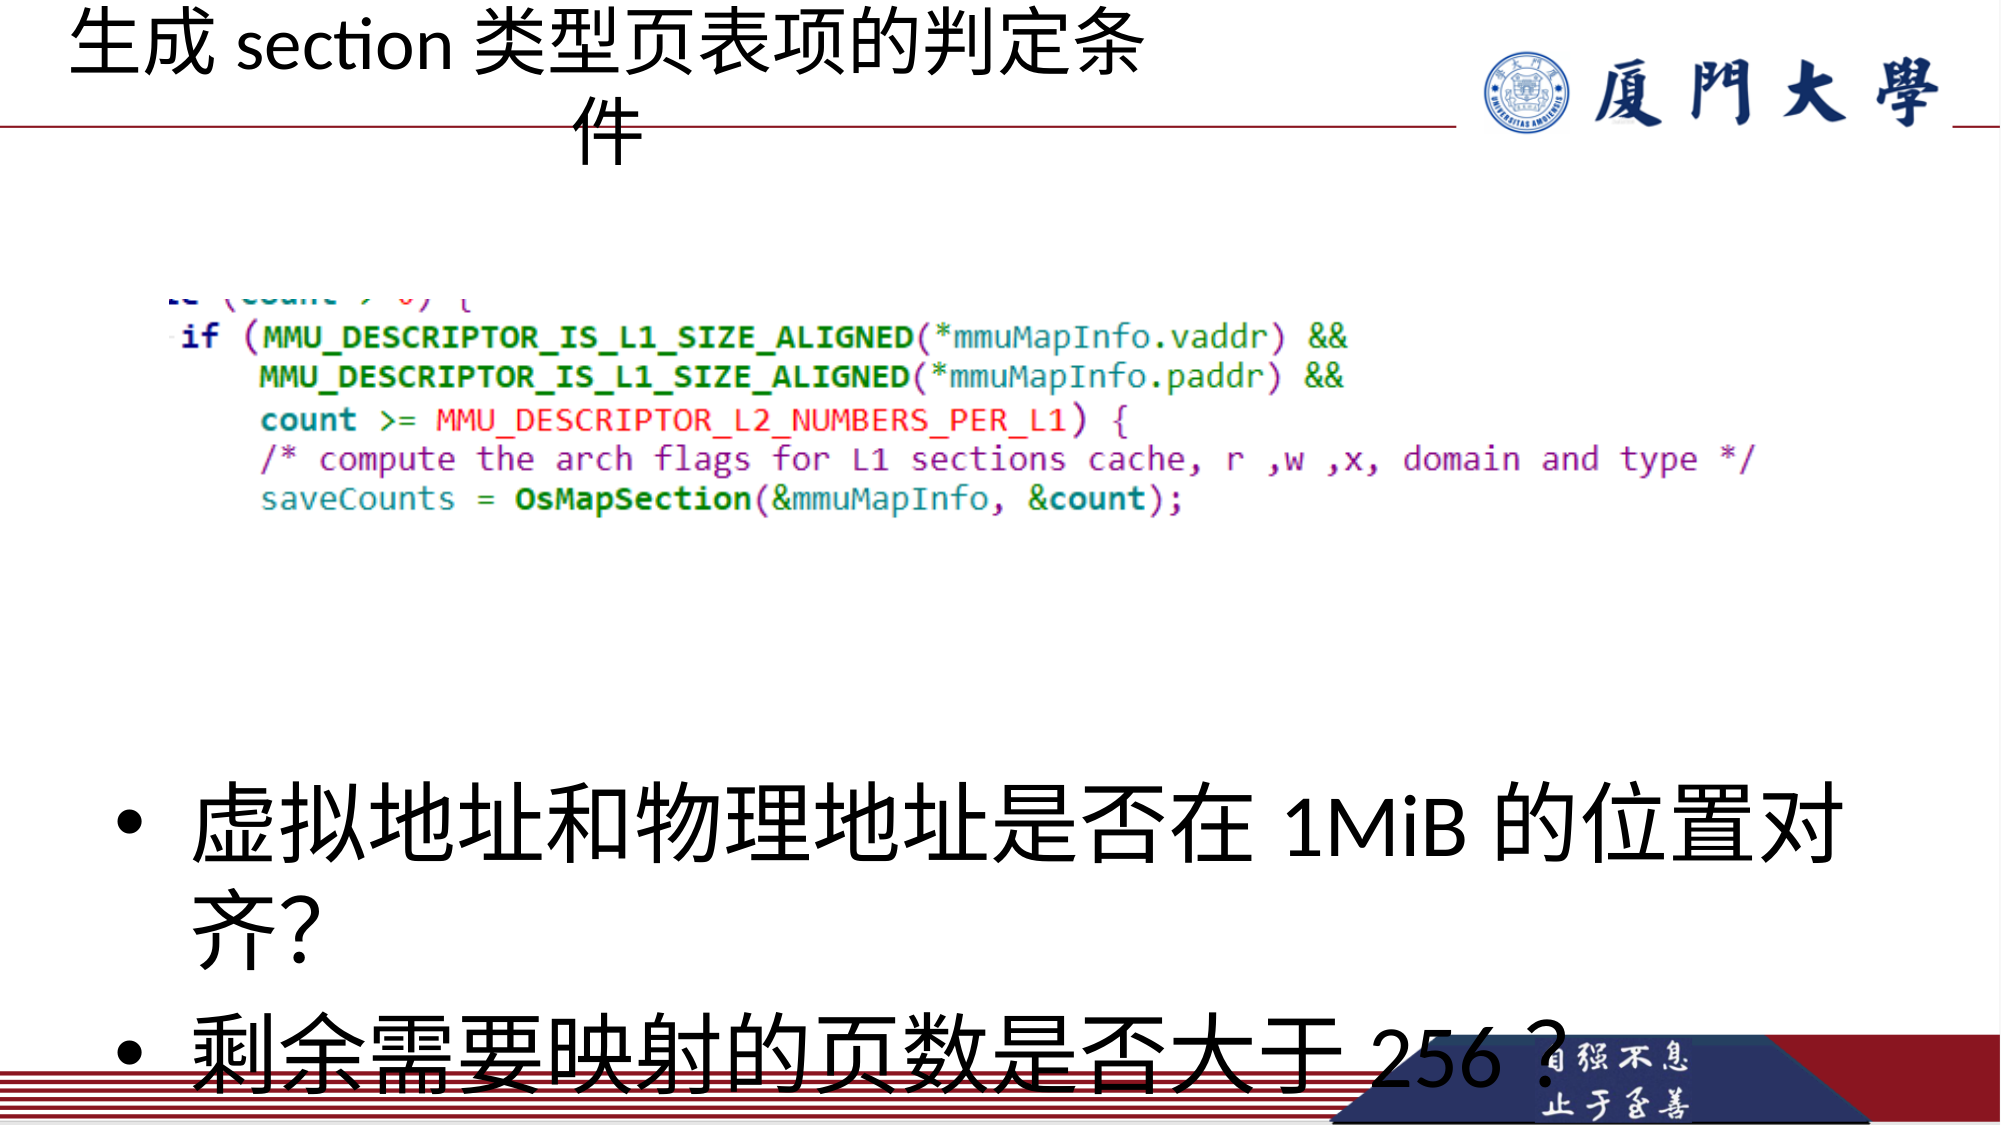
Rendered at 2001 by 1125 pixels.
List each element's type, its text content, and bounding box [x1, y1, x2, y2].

list 虚拟地址和物理地址是否在1MiB的位置对齐？ 剩余需要映射的页数是否大于256？ [99, 262, 1900, 1005]
picture [0, 0, 2001, 1125]
title 生成section类型页表项的判定条件 [27, 13, 1188, 155]
